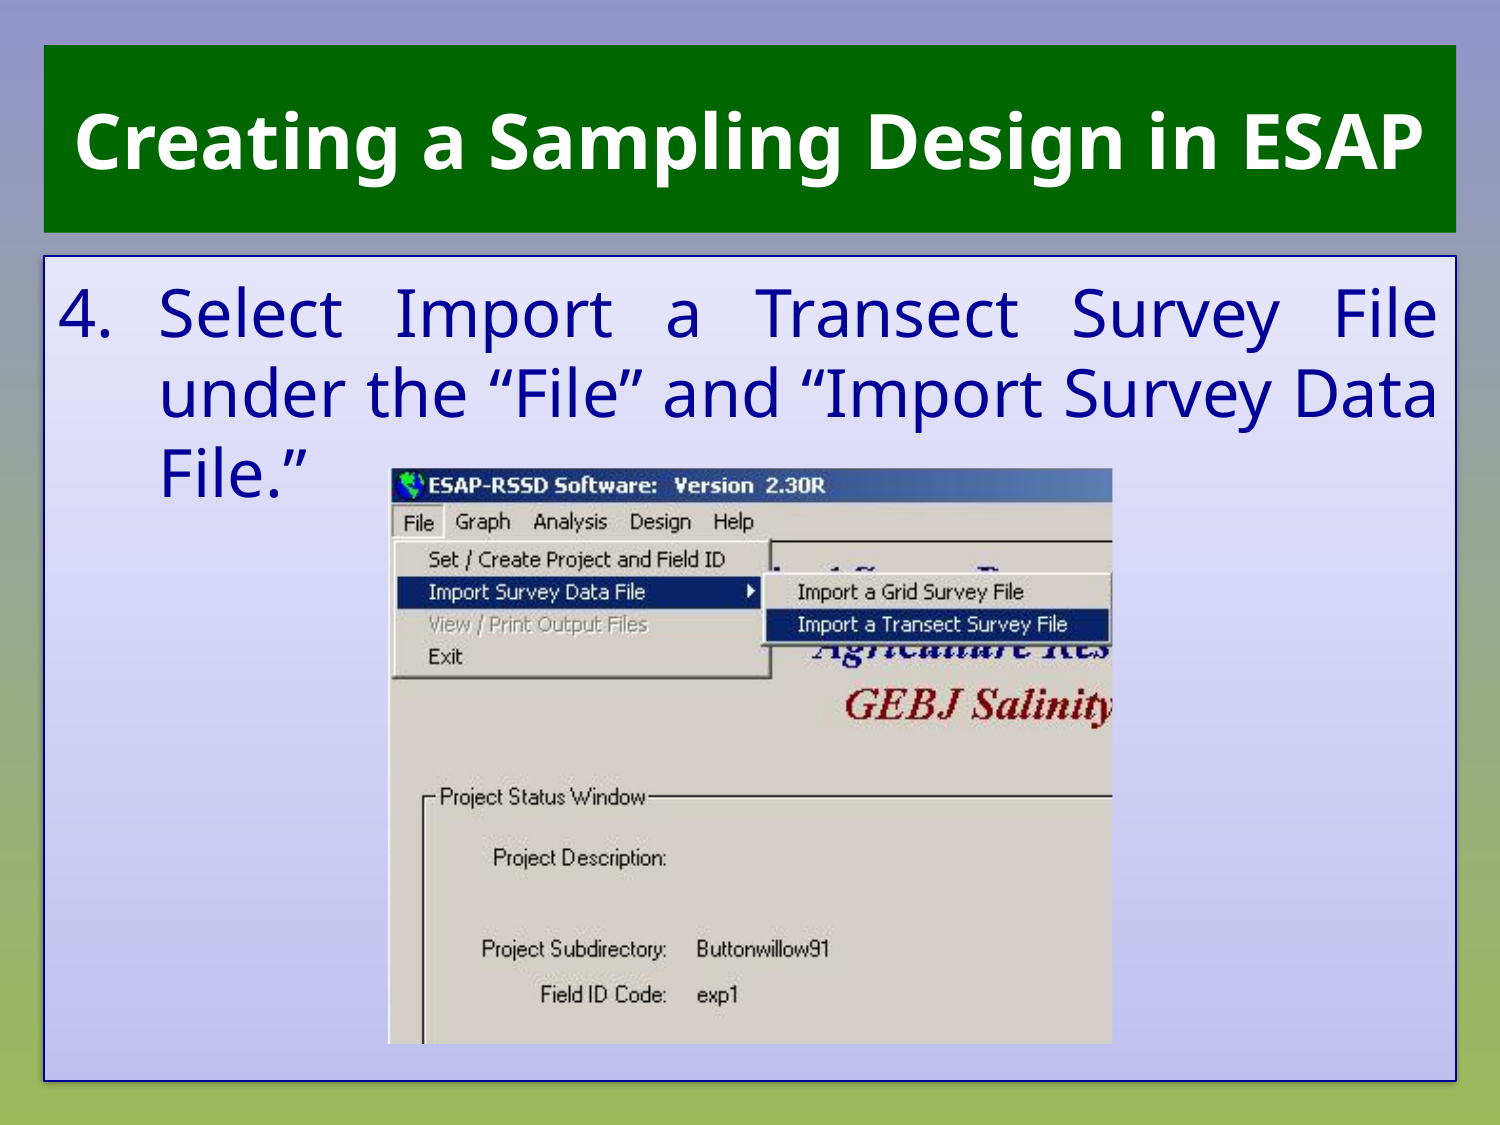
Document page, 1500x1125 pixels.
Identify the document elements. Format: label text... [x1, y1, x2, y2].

title Creating a Sampling Design in ESAP [43, 45, 1457, 233]
picture [387, 468, 1113, 1045]
list Select Import a Transect Survey File under the “File” and “Import Survey Data File.” [43, 255, 1457, 1082]
